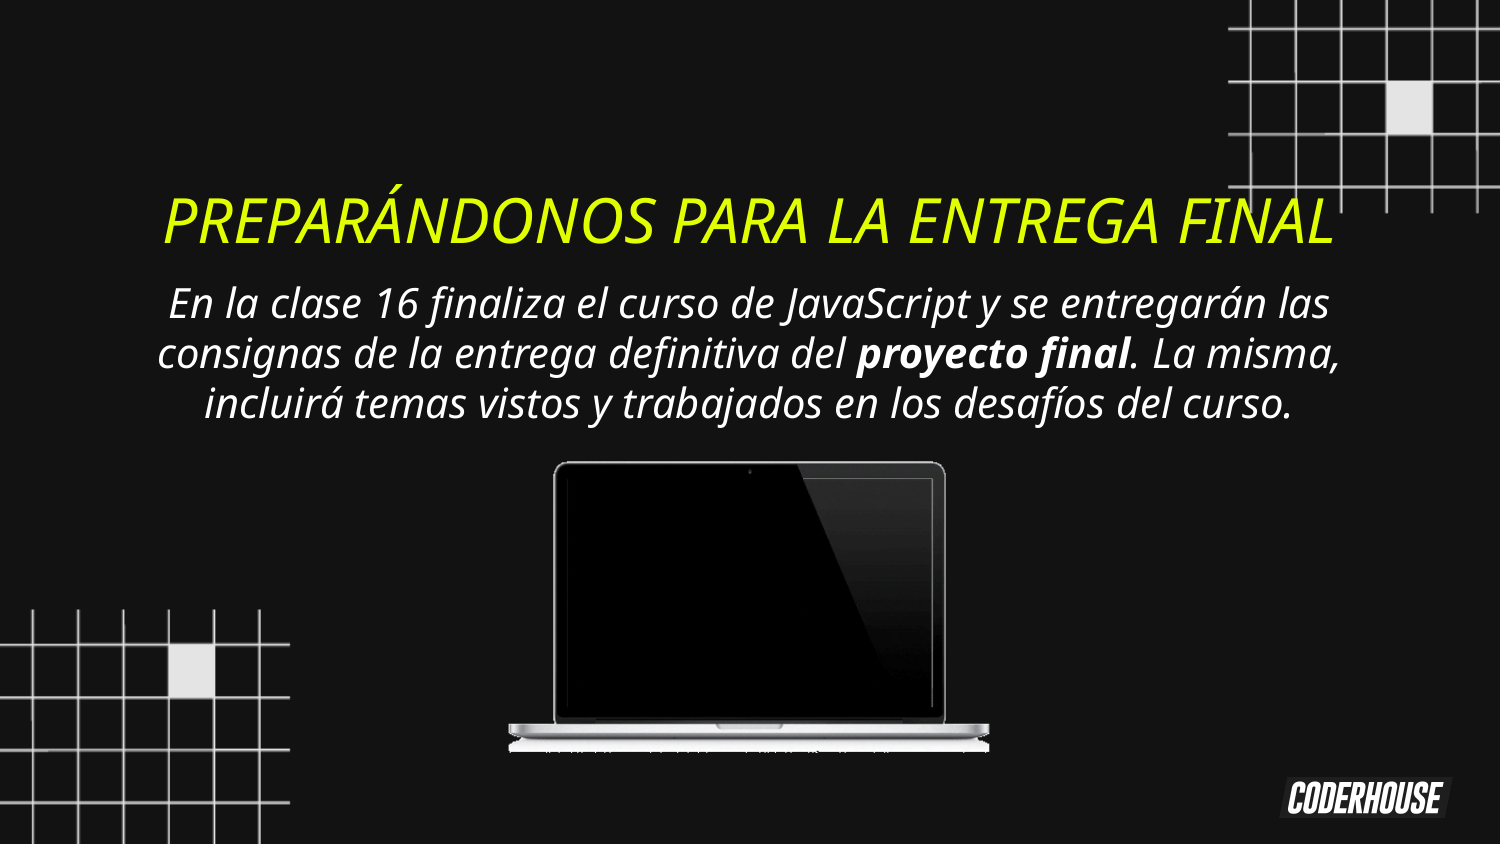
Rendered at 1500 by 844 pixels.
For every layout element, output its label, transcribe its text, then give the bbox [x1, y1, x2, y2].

picture [0, 0, 1500, 844]
text_box PREPARÁNDONOS PARA LA ENTREGA FINAL En la clase 16 finaliza el curso de JavaScript y se entregarán las consignas de la entrega definitiva del proyecto final. La misma, incluirá temas vistos y trabajados en los desafíos del curso. [128, 104, 1372, 604]
